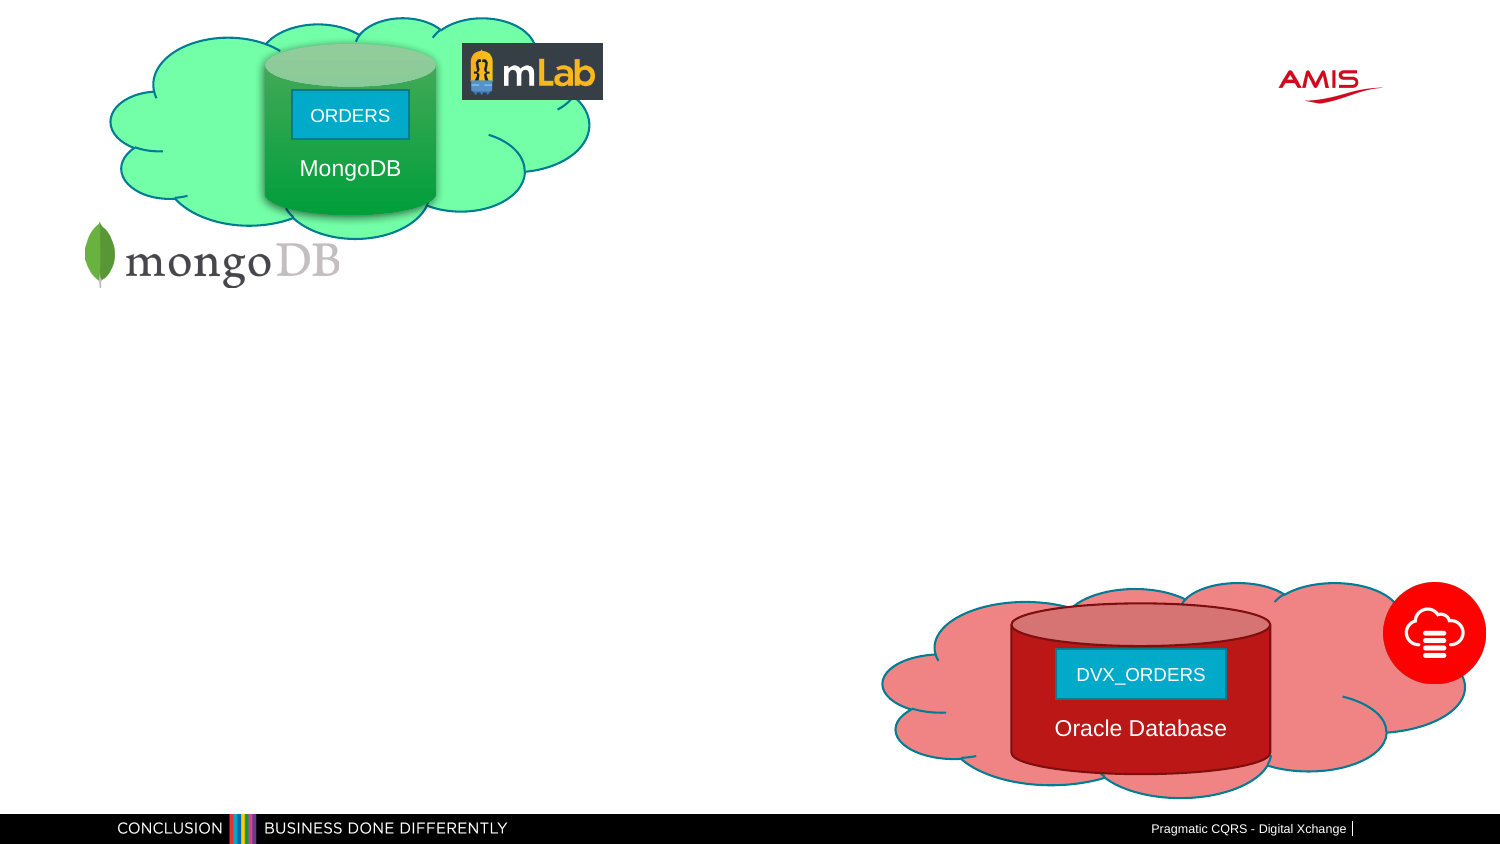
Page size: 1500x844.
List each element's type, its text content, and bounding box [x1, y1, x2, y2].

picture [239, 814, 1500, 844]
picture [1383, 582, 1486, 684]
text_box MongoDB [265, 43, 436, 215]
text_box Oracle Database [1010, 602, 1272, 776]
text_box DVX_ORDERS [1055, 648, 1227, 700]
picture [1181, 58, 1388, 106]
text_box [881, 582, 1467, 800]
picture [462, 43, 603, 100]
text_box [339, 216, 422, 241]
text_box [109, 17, 591, 221]
picture [85, 221, 339, 288]
picture [0, 814, 236, 844]
text_box [265, 43, 436, 86]
text_box [1013, 605, 1268, 645]
text_box ORDERS [291, 89, 410, 140]
footer Pragmatic CQRS - Digital Xchange [814, 820, 1347, 839]
